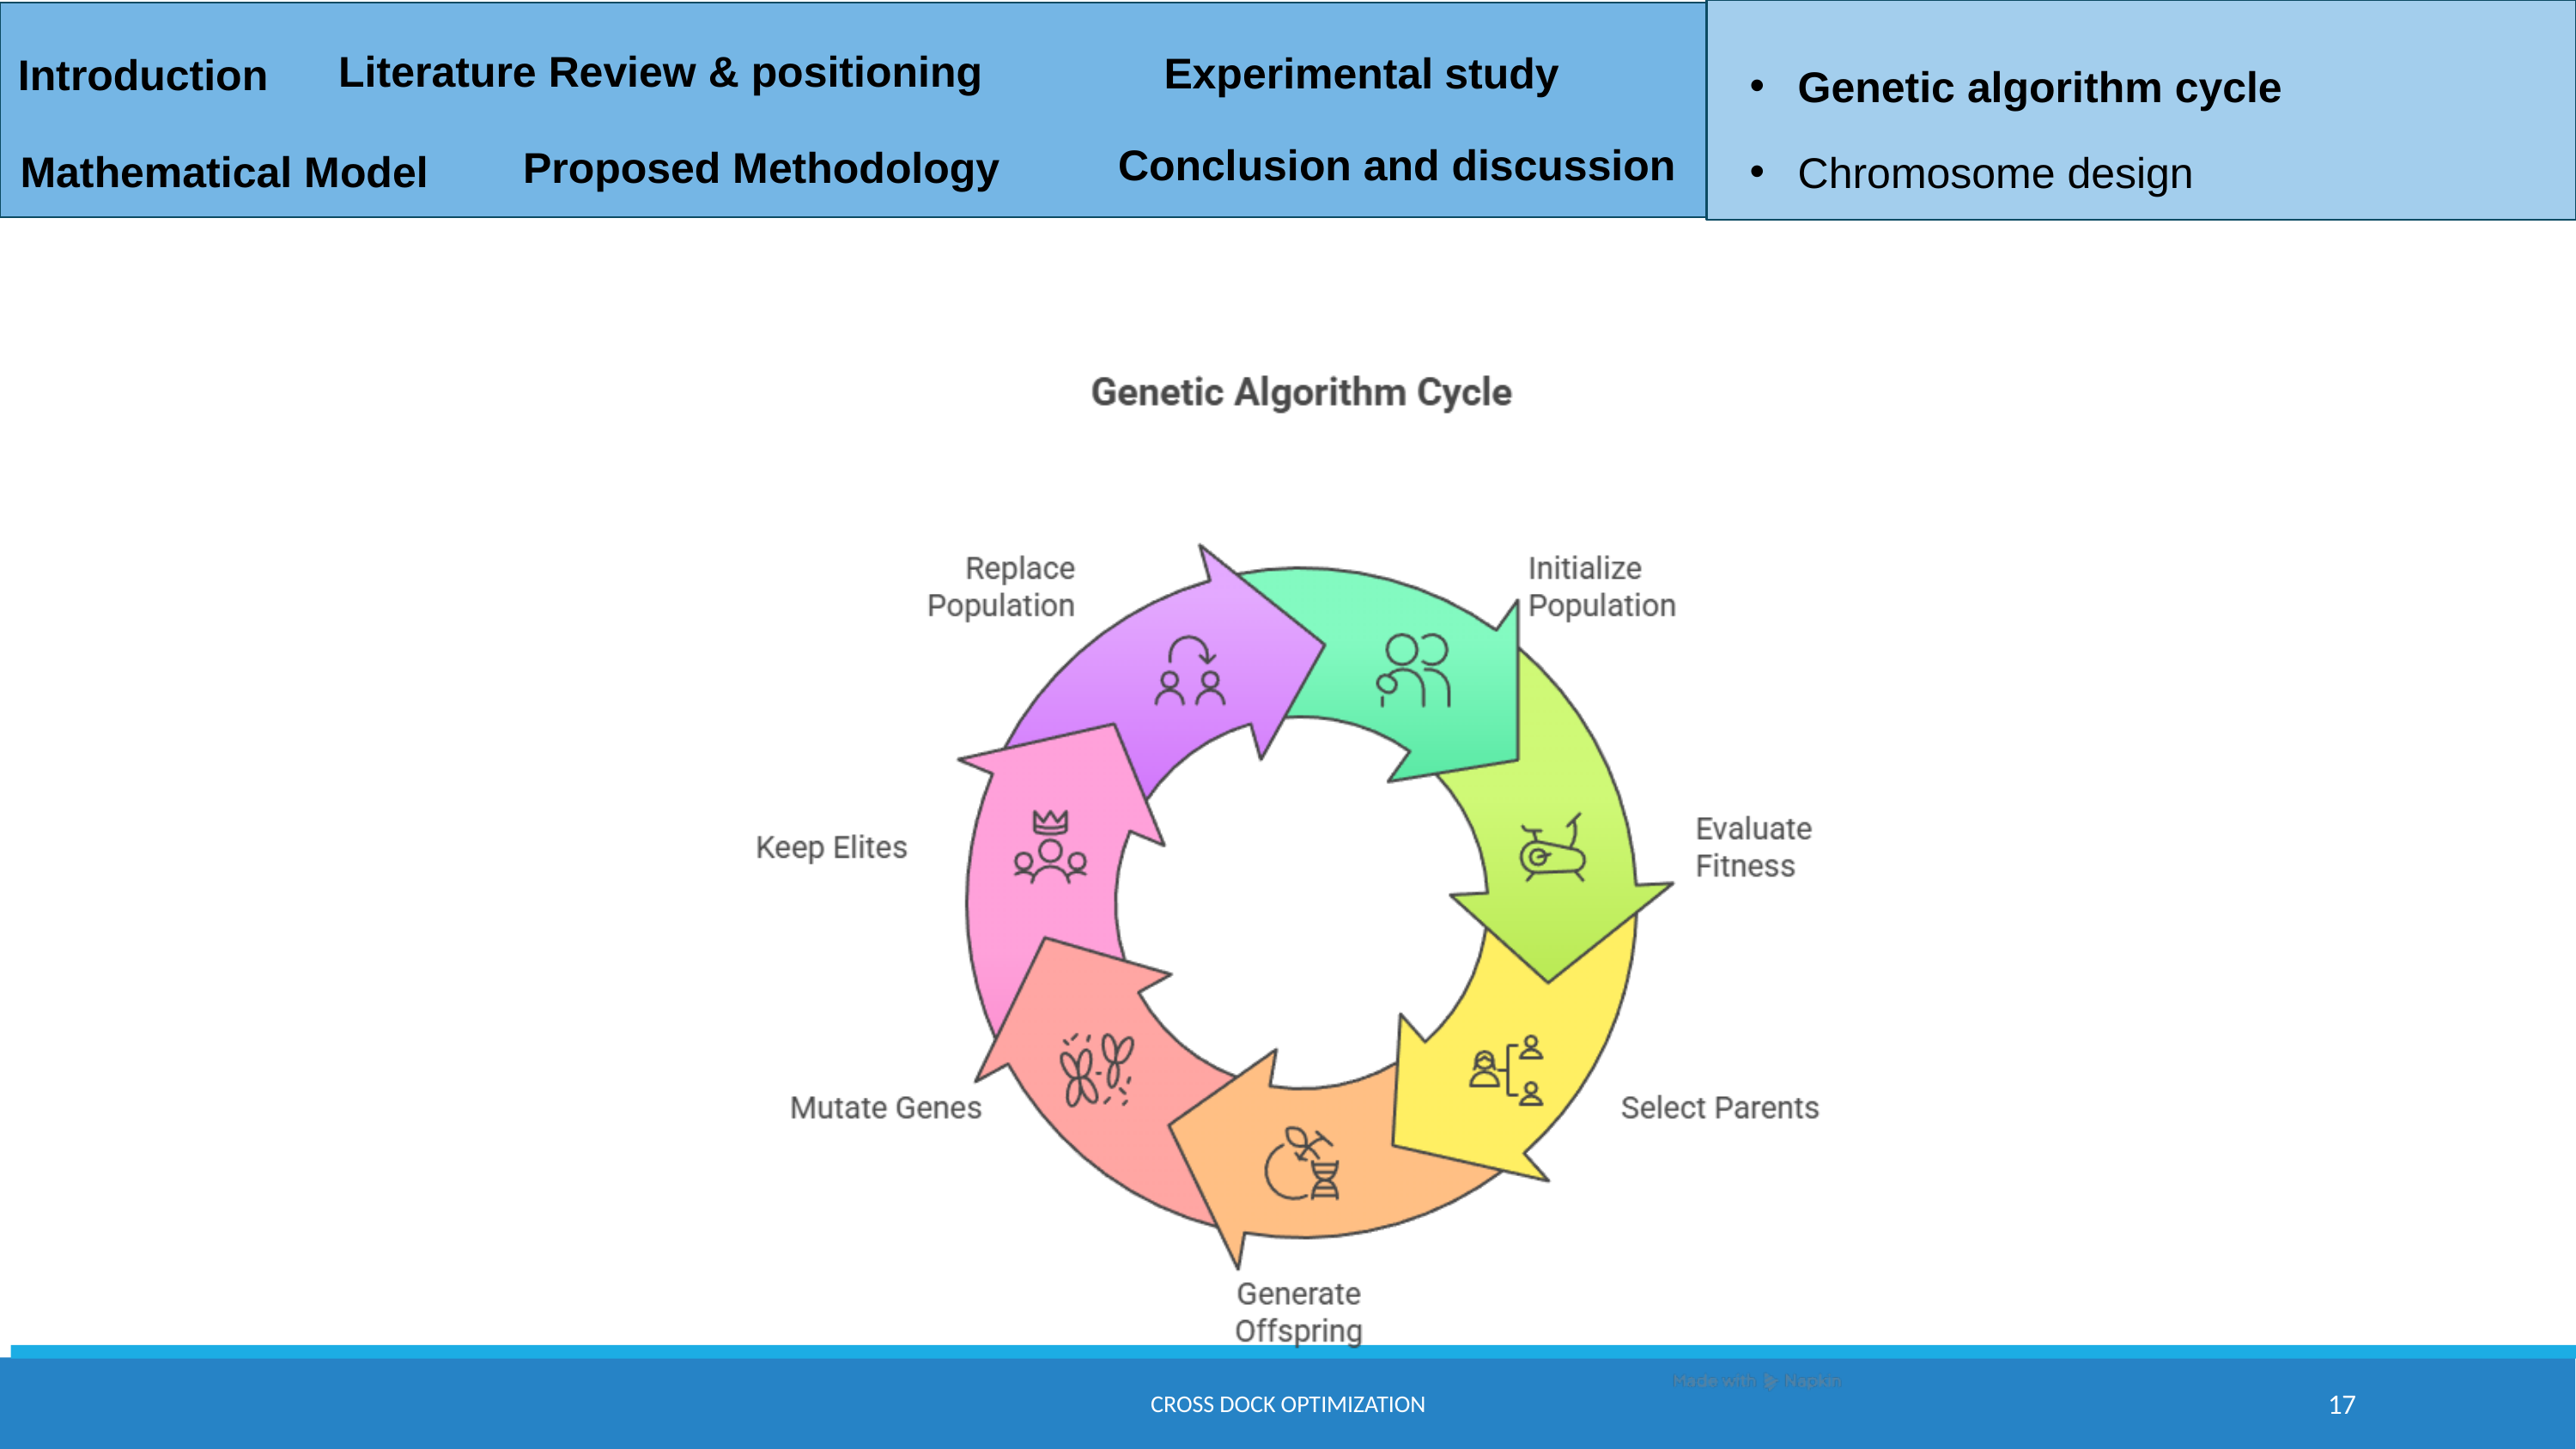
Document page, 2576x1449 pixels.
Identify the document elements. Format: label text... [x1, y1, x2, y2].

text_box Introduction [17, 25, 527, 100]
text_box [0, 2, 1708, 218]
text_box Mathematical Model [20, 123, 584, 197]
text_box Chromosome design [1749, 123, 2351, 197]
slide_number 17 [2092, 1364, 2369, 1442]
text_box Proposed Methodology [523, 118, 1086, 192]
text_box Genetic algorithm cycle [1749, 37, 2351, 112]
text_box Experimental study [1163, 24, 1674, 98]
text_box Conclusion and discussion [1117, 116, 1783, 190]
text_box Literature Review & positioning [338, 22, 1148, 96]
footer Cross dock optimization [779, 1364, 1798, 1442]
text_box [1705, 0, 2576, 221]
text_box [707, 289, 1879, 1424]
